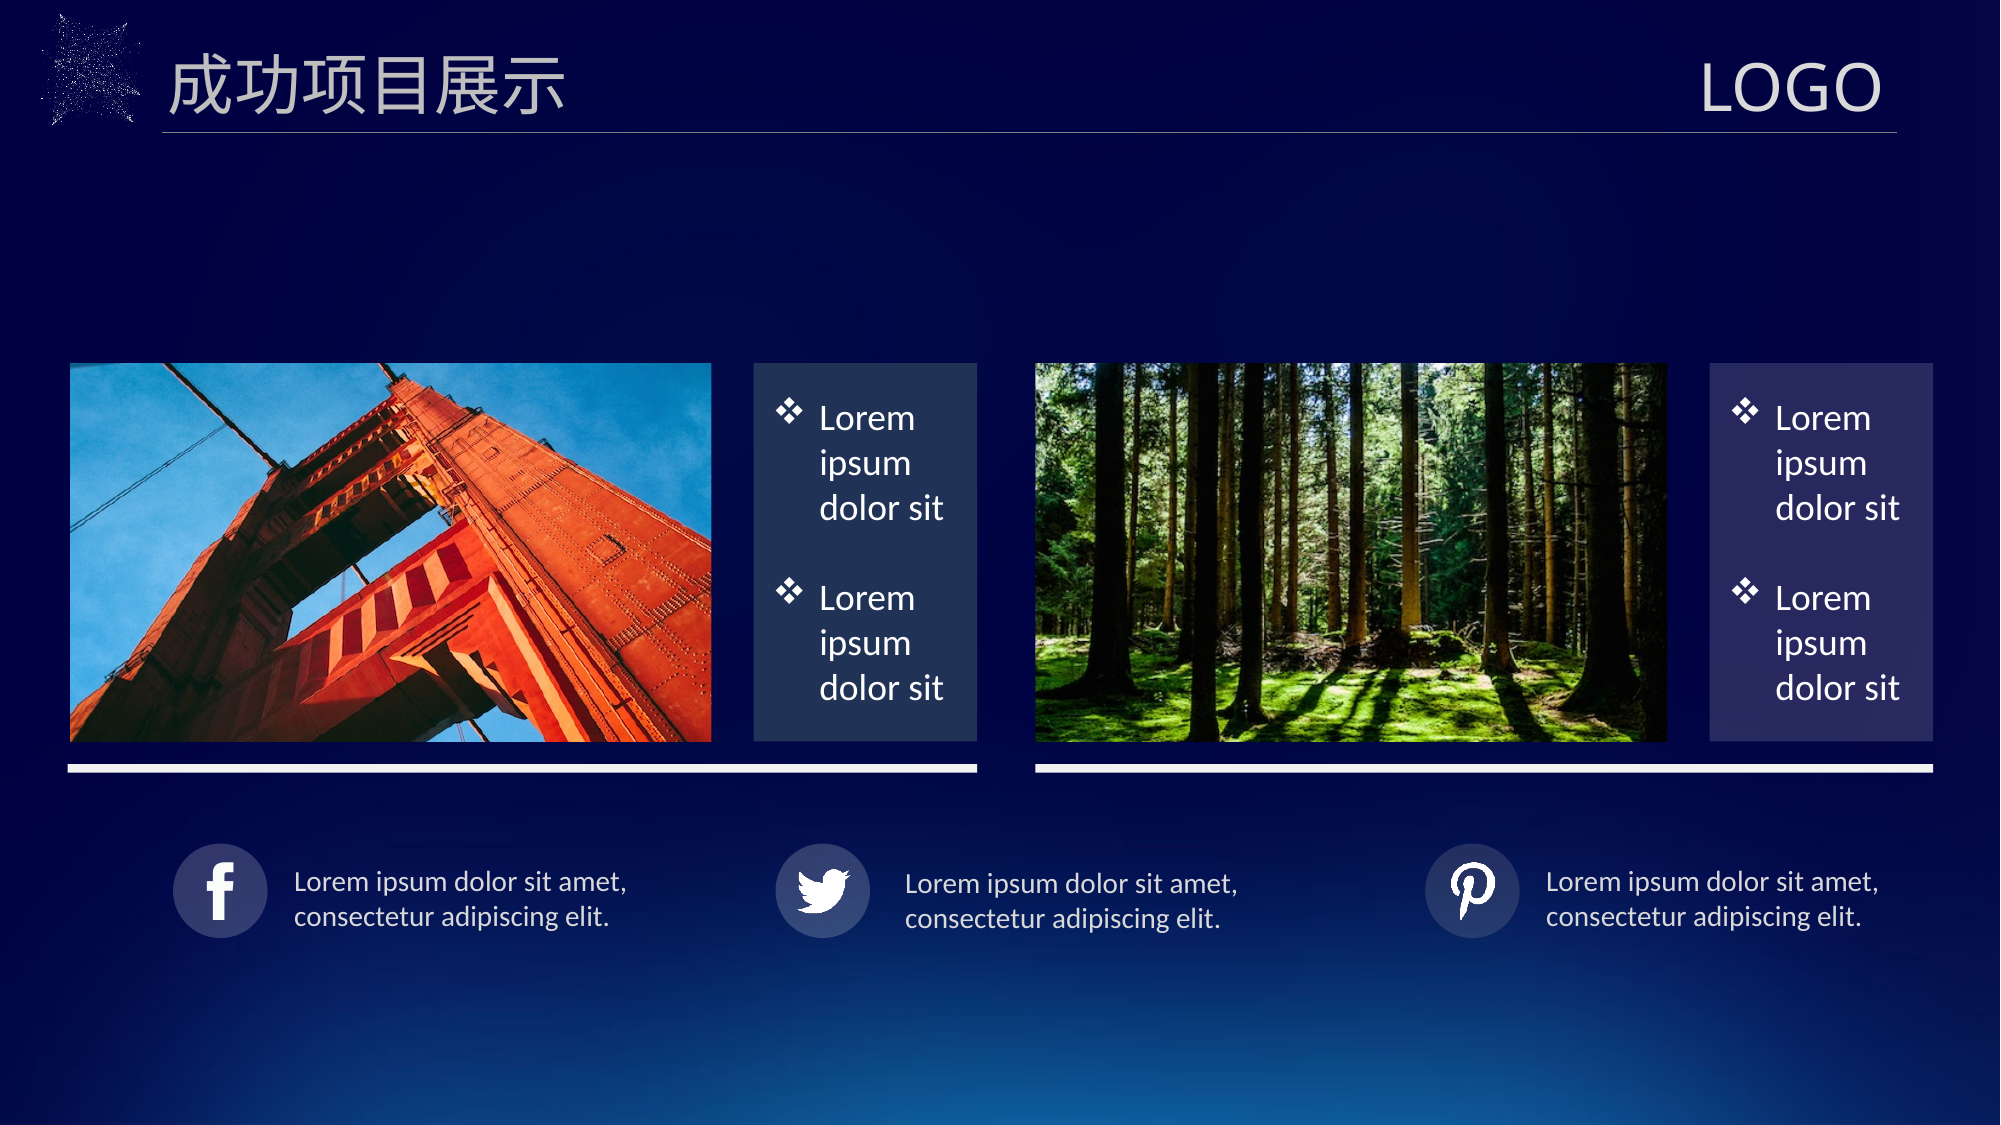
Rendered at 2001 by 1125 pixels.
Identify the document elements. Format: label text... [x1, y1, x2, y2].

text_box [69, 362, 712, 743]
text_box Lorem ipsum dolor sit Lorem ipsum dolor sit [1713, 385, 1945, 806]
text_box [173, 843, 268, 939]
text_box [1034, 362, 1668, 743]
text_box Lorem ipsum dolor sit amet, consectetur adipiscing elit. [890, 857, 1328, 942]
text_box Lorem ipsum dolor sit amet, consectetur adipiscing elit. [1531, 854, 1969, 940]
text_box 成功项目展示 [142, 26, 663, 138]
text_box [1034, 763, 1934, 774]
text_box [775, 843, 870, 939]
text_box [67, 763, 757, 774]
text_box [1708, 362, 1934, 743]
text_box Lorem ipsum dolor sit Lorem ipsum dolor sit [757, 385, 989, 806]
text_box [753, 362, 978, 743]
text_box Lorem ipsum dolor sit amet, consectetur adipiscing elit. [279, 855, 717, 940]
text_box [1425, 843, 1520, 939]
picture [0, 0, 2000, 1125]
